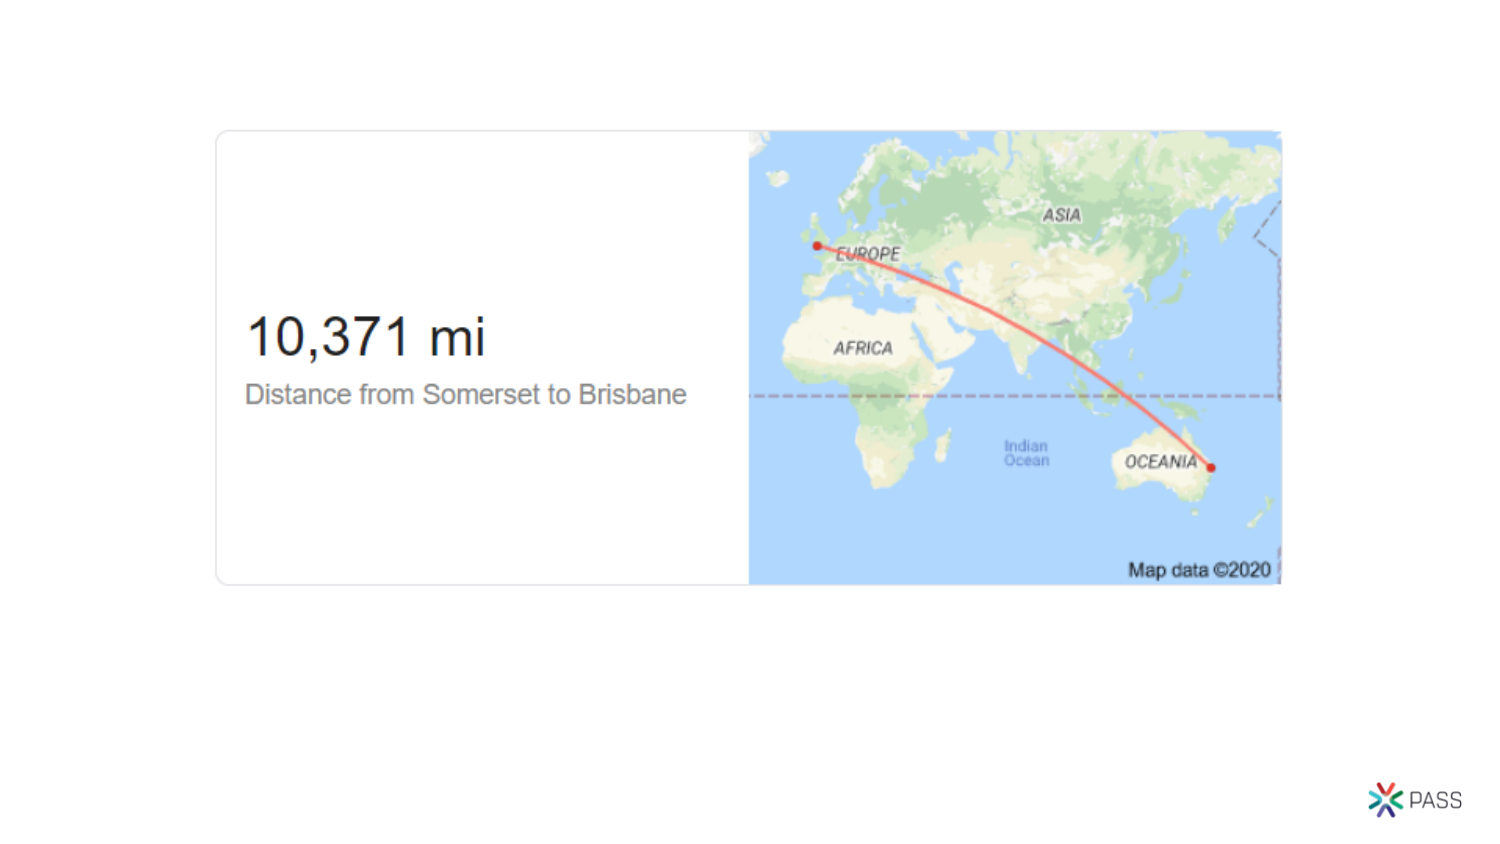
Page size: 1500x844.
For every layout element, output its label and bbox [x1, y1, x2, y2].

picture [1367, 780, 1463, 820]
picture [192, 113, 1308, 608]
